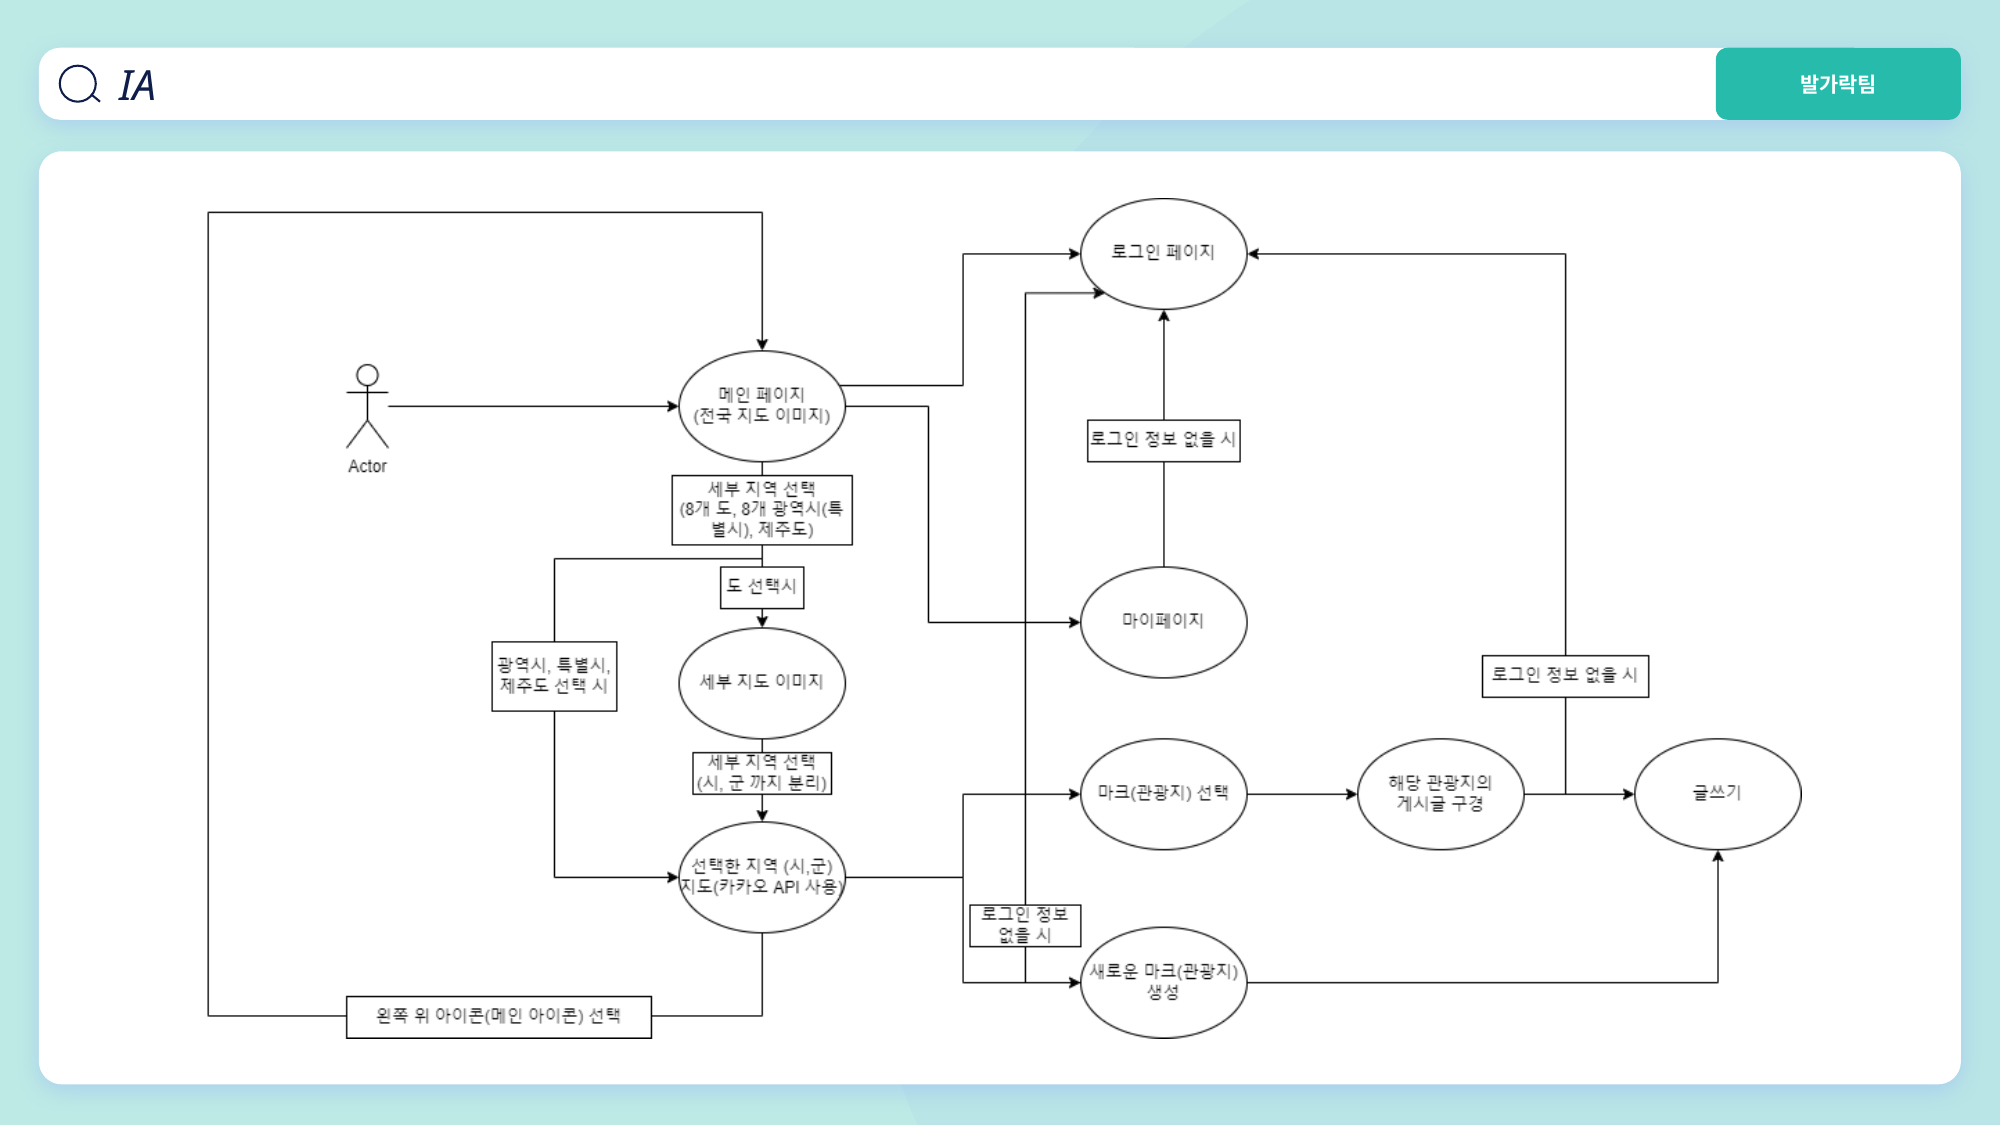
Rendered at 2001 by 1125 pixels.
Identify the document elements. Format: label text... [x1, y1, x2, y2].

text_box IA [37, 46, 1725, 121]
text_box [908, 0, 2000, 1125]
text_box [37, 150, 1962, 1086]
text_box 발가락팀 [1714, 46, 1962, 121]
picture [198, 198, 1802, 1040]
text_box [59, 65, 101, 102]
text_box 발가락팀 [906, 40, 1977, 1106]
